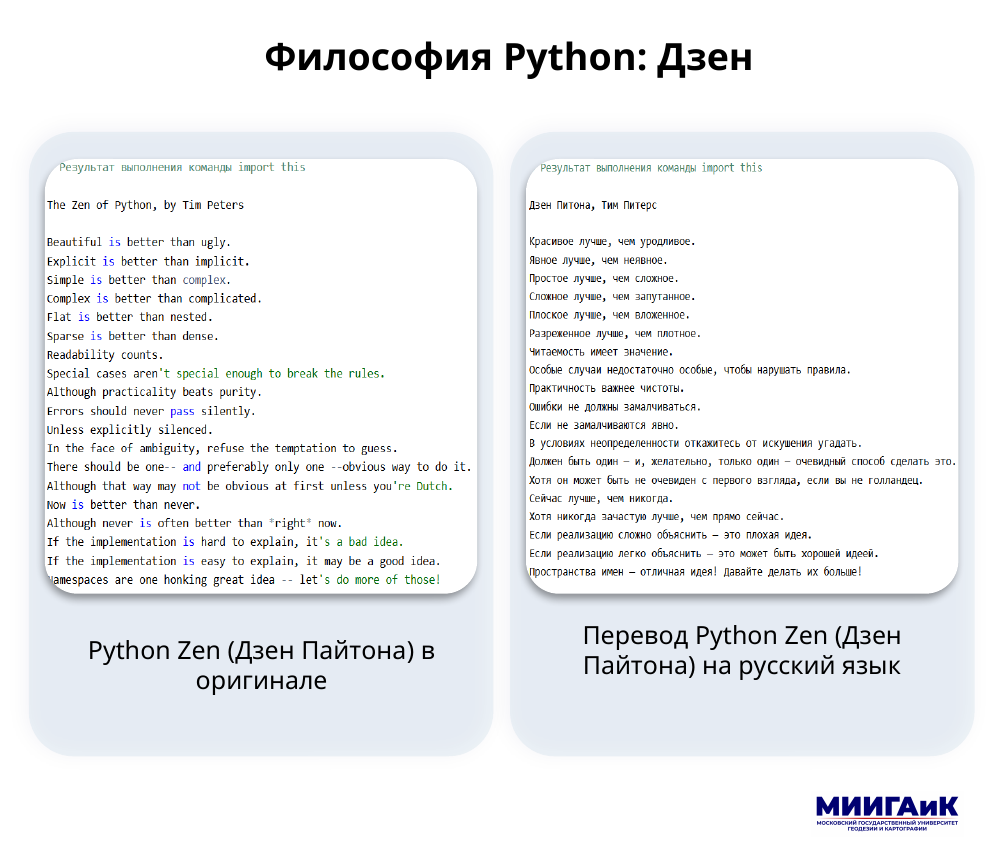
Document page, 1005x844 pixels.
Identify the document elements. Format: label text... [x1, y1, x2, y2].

list Философия Python: Дзен [29, 16, 975, 95]
list Перевод Python Zen (Дзен Пайтона) на русский язык [526, 602, 959, 727]
picture [811, 791, 964, 837]
picture [44, 158, 478, 594]
picture [525, 158, 959, 594]
list Python Zen (Дзен Пайтона) в оригинале [45, 602, 478, 727]
